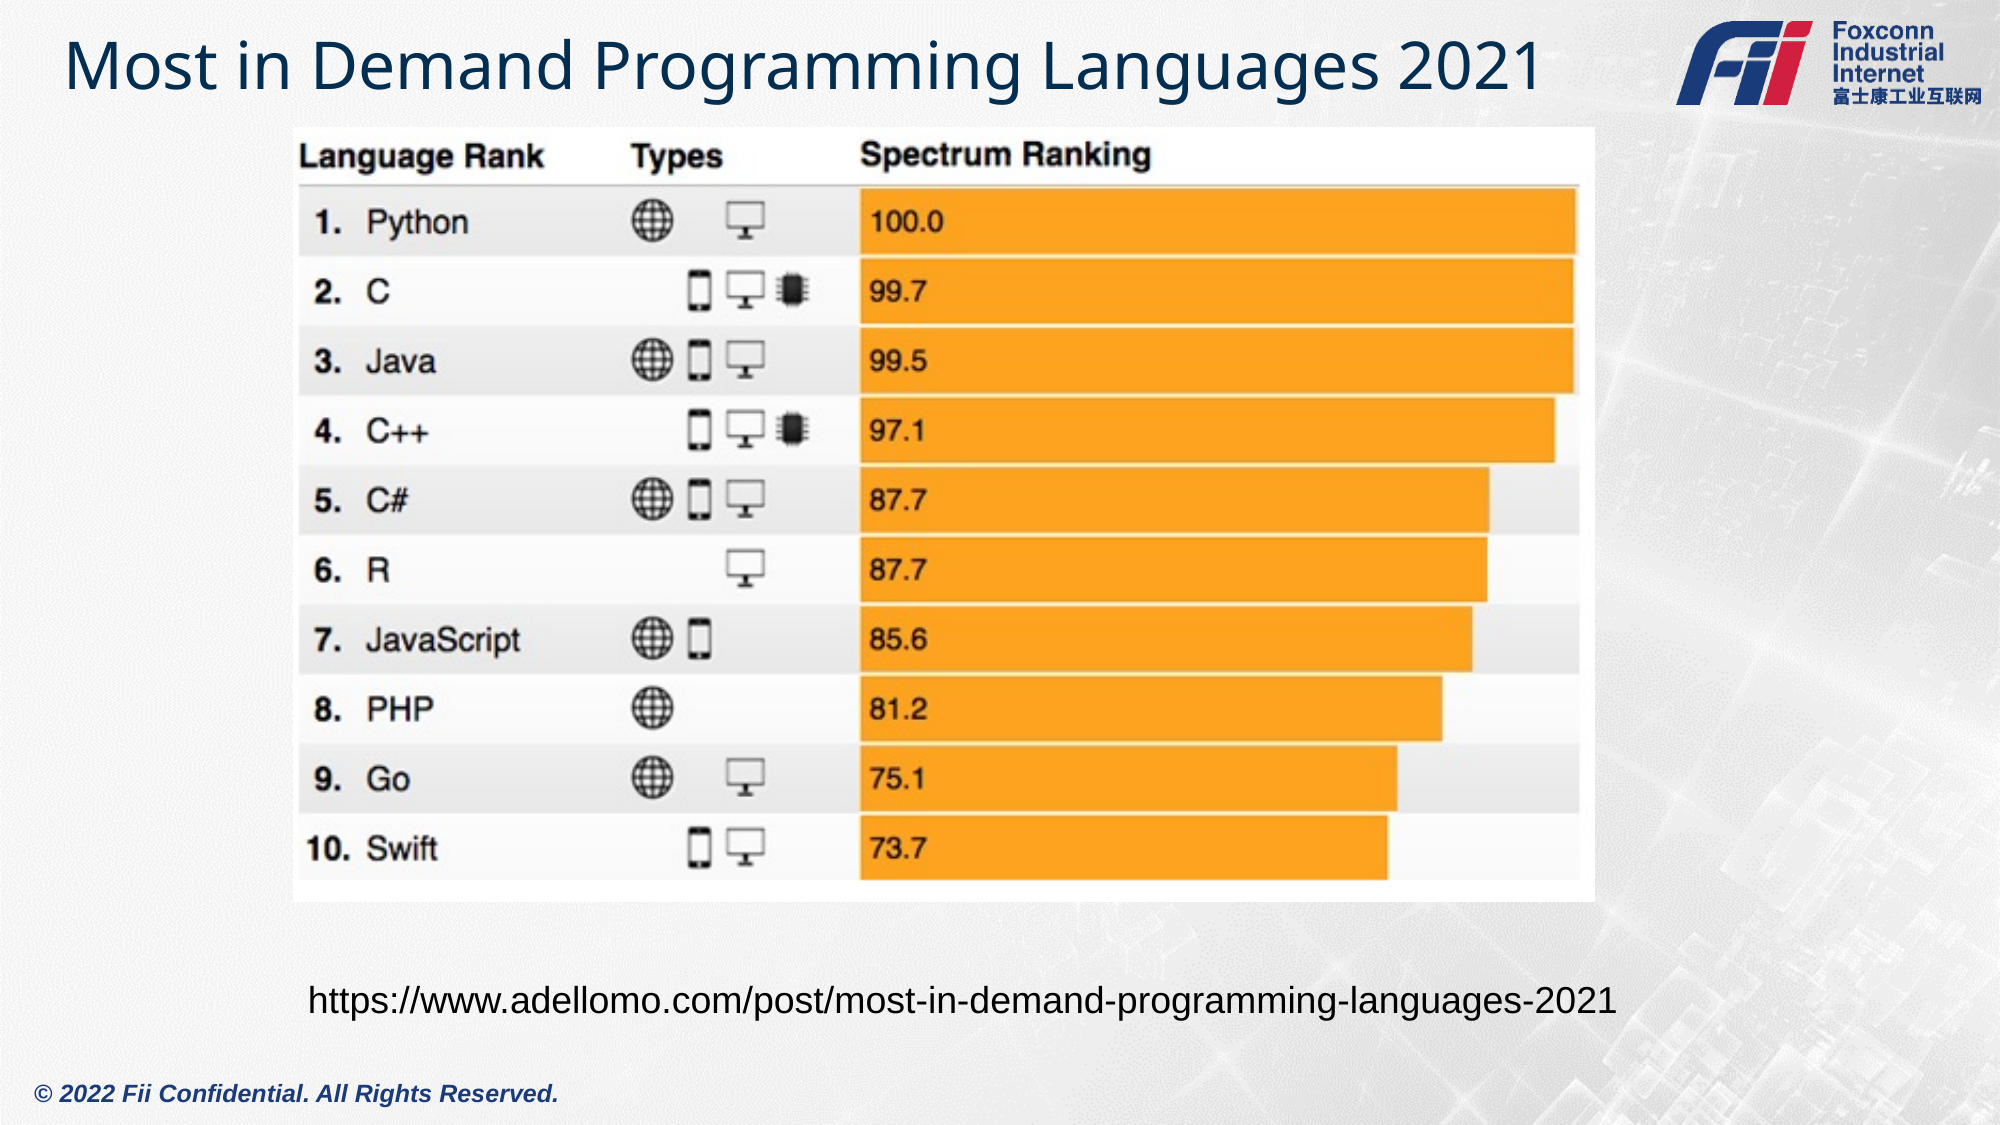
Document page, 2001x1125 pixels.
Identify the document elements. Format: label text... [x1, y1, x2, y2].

picture [0, 0, 2000, 1125]
text_box https://www.adellomo.com/post/most-in-demand-programming-languages-2021 [293, 968, 1676, 1029]
title Most in Demand Programming Languages 2021 [48, 25, 1622, 128]
